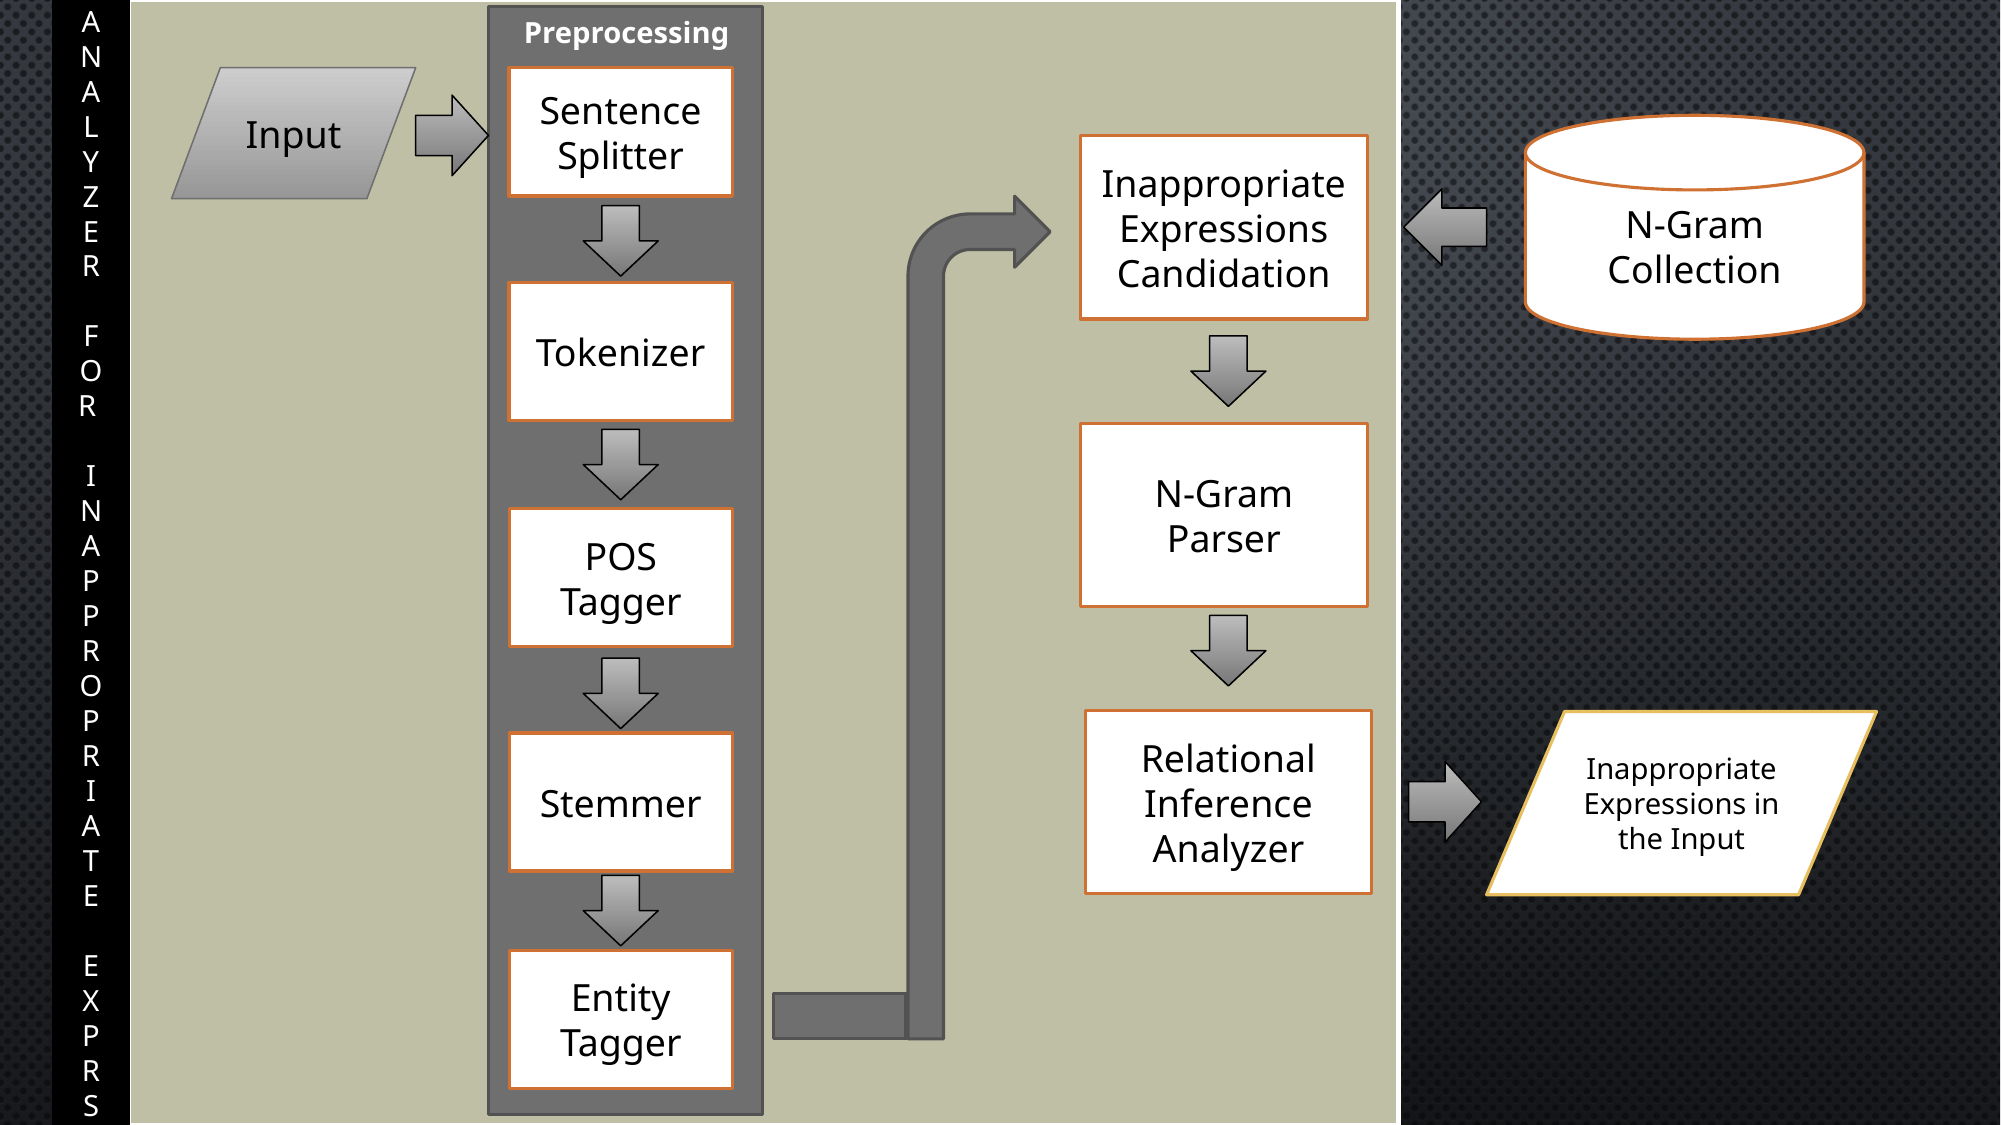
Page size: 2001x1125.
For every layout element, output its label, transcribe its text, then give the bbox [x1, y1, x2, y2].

text_box Inappropriate Expressions in the Input [1485, 709, 1879, 897]
text_box [1403, 188, 1488, 267]
text_box P [487, 5, 764, 1116]
text_box [582, 204, 659, 277]
text_box Stemmer [508, 731, 734, 873]
text_box [582, 428, 659, 501]
text_box [130, 0, 1401, 1125]
text_box Sentence Splitter [507, 66, 734, 198]
text_box Input [170, 66, 417, 200]
text_box [1190, 335, 1267, 407]
text_box N-Gram Collection [1523, 113, 1866, 341]
text_box [414, 94, 490, 177]
text_box [582, 657, 659, 730]
text_box Tokenizer [507, 281, 734, 422]
text_box N-Gram Parser [1079, 422, 1369, 608]
text_box Preprocessing [509, 6, 763, 57]
text_box Relational Inference Analyzer [1084, 709, 1373, 895]
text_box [772, 195, 1051, 1040]
text_box Inappropriate Expressions Candidation [1079, 134, 1369, 321]
text_box [582, 874, 659, 947]
text_box A N A L Y Z E R F O R I N A P P R O P R I A T E E X P R S [52, 0, 130, 1125]
text_box Entity Tagger [508, 949, 734, 1090]
text_box [1190, 614, 1267, 687]
text_box [1407, 760, 1483, 843]
text_box POS Tagger [508, 507, 734, 648]
